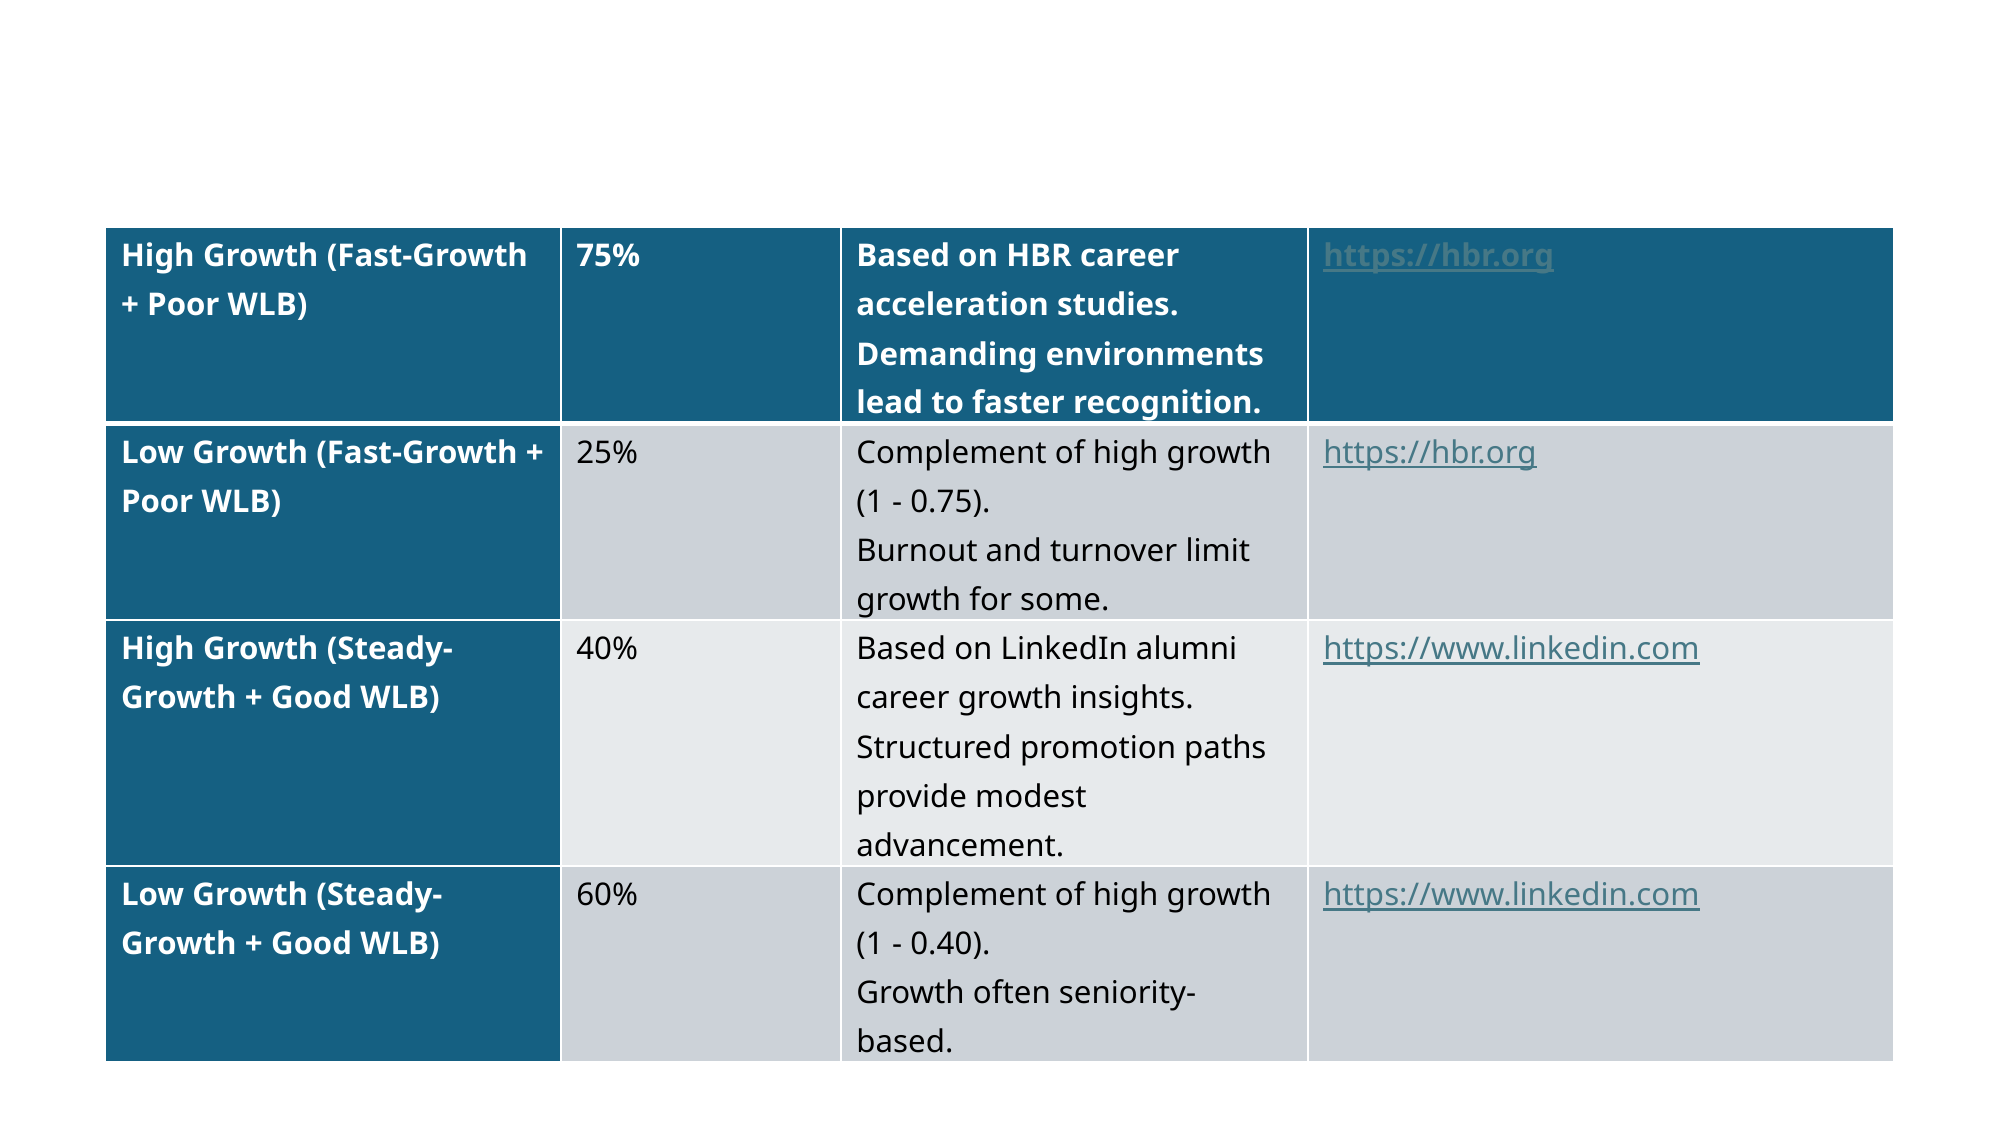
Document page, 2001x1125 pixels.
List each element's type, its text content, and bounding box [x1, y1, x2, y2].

table_header 75% [562, 228, 840, 421]
table_cell Complement of high growth (1 - 0.75). Burnout and turnover limit growth for some. [842, 426, 1307, 619]
table_cell 25% [562, 426, 840, 619]
table_header High Growth (Fast-Growth + Poor WLB) [106, 228, 560, 421]
table_cell Complement of high growth (1 - 0.40). Growth often seniority-based. [842, 867, 1307, 1061]
table_cell https://www.linkedin.com [1309, 621, 1893, 865]
table_cell Based on LinkedIn alumni career growth insights. Structured promotion paths provide modest advancement. [842, 621, 1307, 865]
table_cell https://www.linkedin.com [1309, 867, 1893, 1061]
table_cell Low Growth (Fast-Growth + Poor WLB) [106, 426, 560, 619]
table_header https://hbr.org [1309, 228, 1893, 421]
table_cell 60% [562, 867, 840, 1061]
table_cell Low Growth (Steady-Growth + Good WLB) [106, 867, 560, 1061]
table_cell 40% [562, 621, 840, 865]
table_header Based on HBR career acceleration studies. Demanding environments lead to faster recognition. [842, 228, 1307, 421]
table_cell High Growth (Steady-Growth + Good WLB) [106, 621, 560, 865]
table_cell https://hbr.org [1309, 426, 1893, 619]
